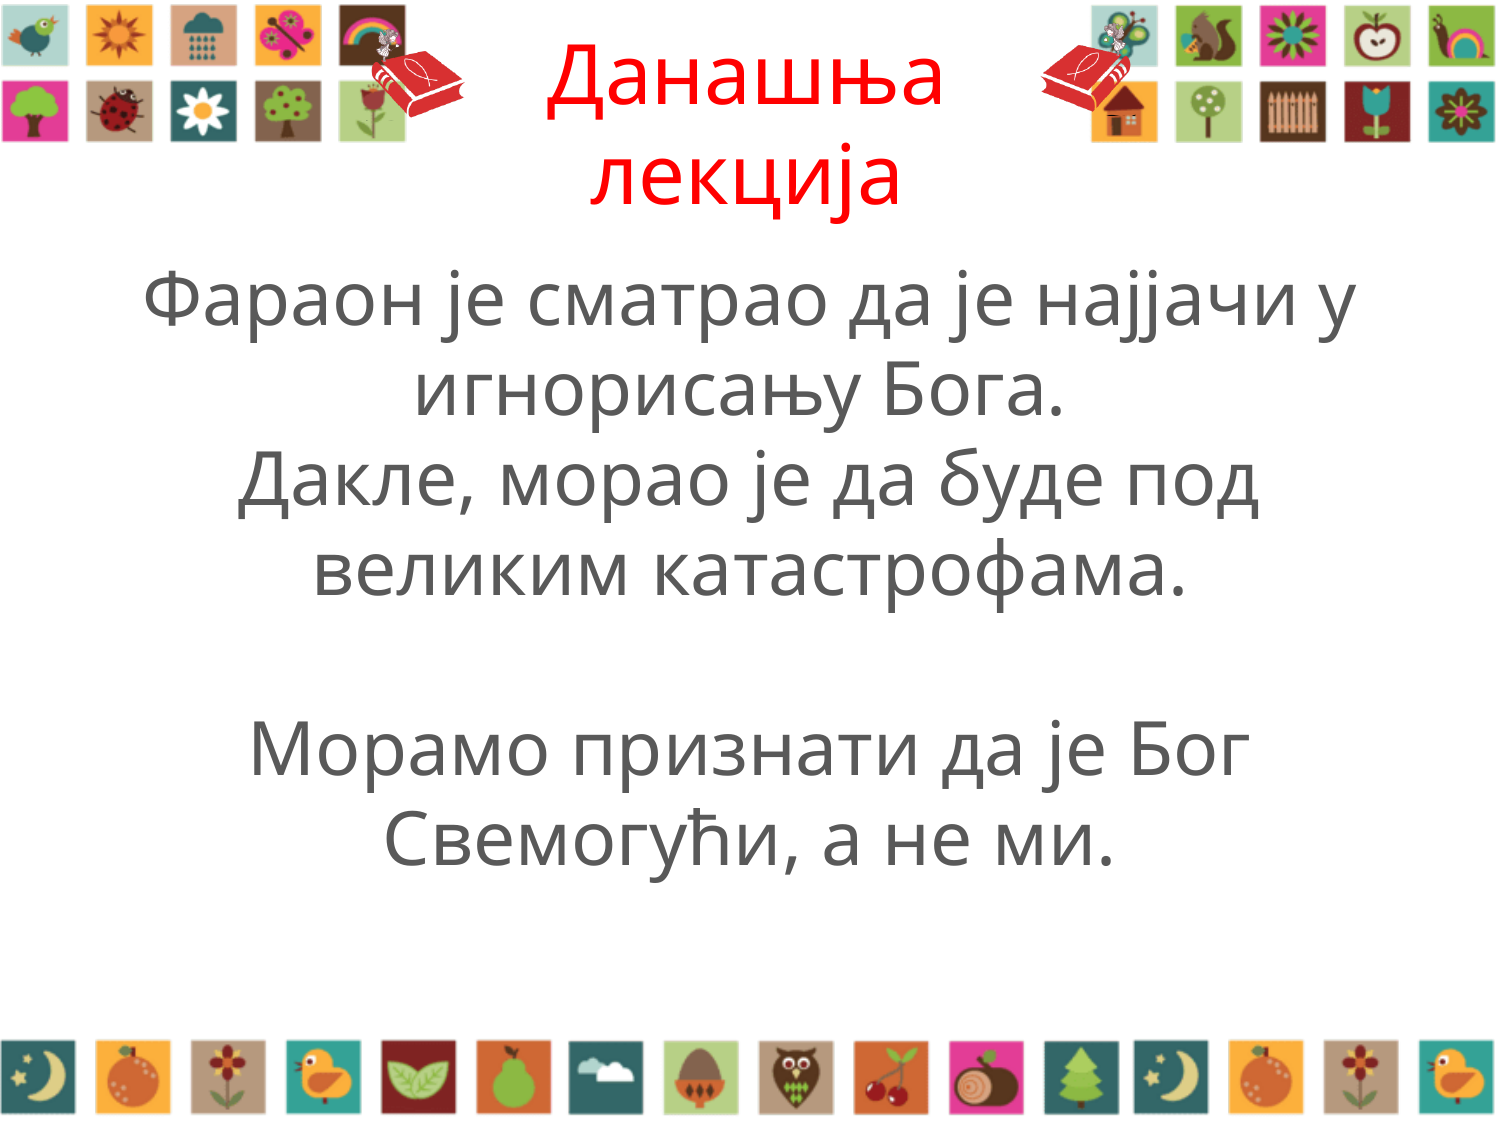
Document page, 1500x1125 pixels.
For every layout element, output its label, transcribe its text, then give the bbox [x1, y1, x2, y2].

text_box Фараон је сматрао да је најјачи у игнорисању Бога. Дакле, морао је да буде под великим катастрофама. Морамо признати да је Бог Свемогући, а не ми. [76, 243, 1424, 889]
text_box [0, 1028, 1500, 1118]
picture [0, 3, 497, 150]
text_box Данашња лекција [414, 13, 1080, 229]
picture [1008, 3, 1500, 150]
